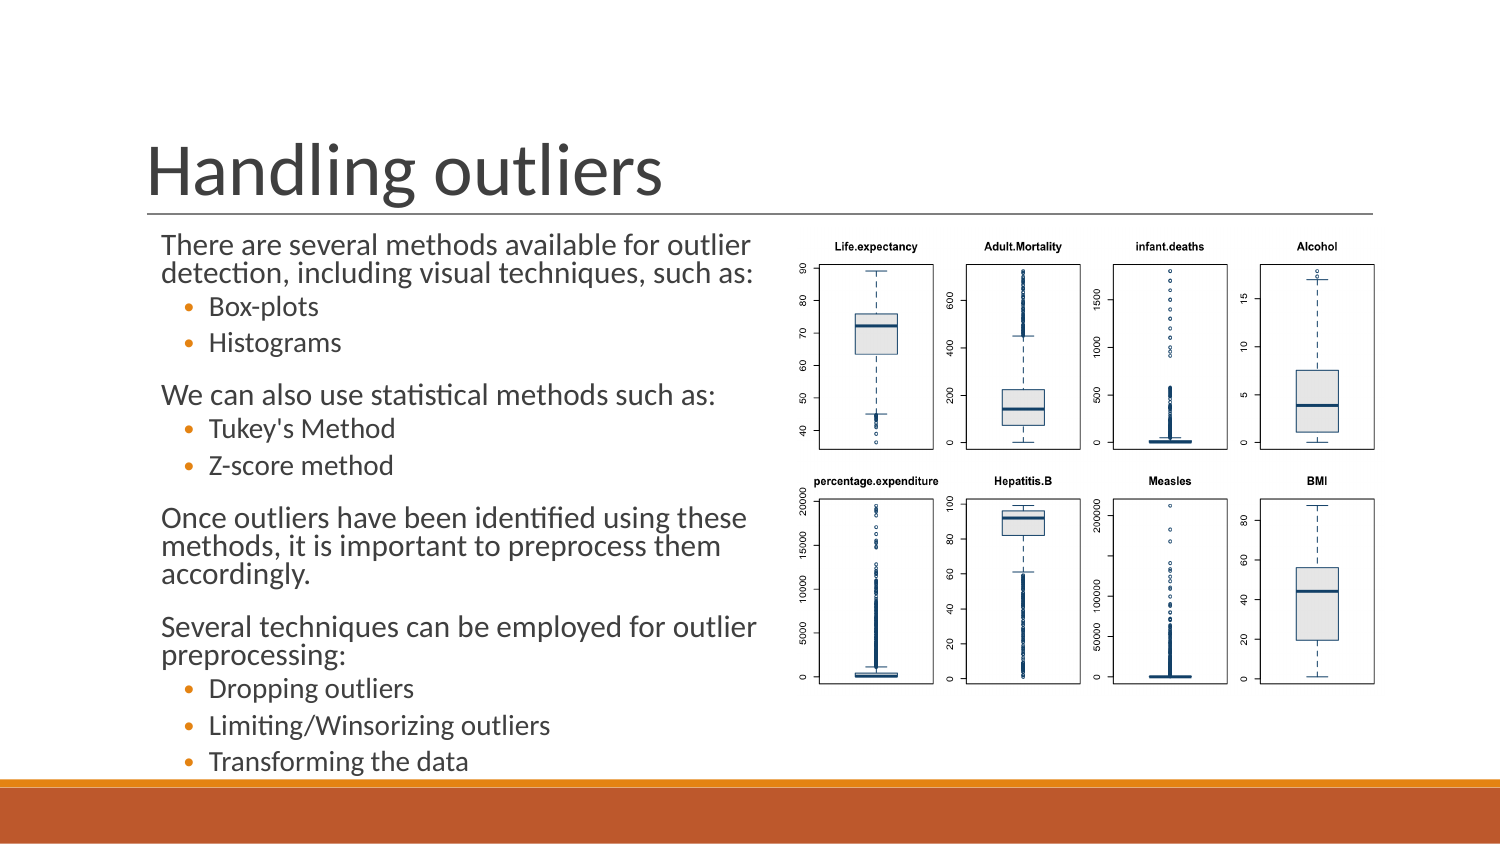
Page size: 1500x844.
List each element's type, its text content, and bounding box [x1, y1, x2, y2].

picture [796, 226, 1385, 696]
list There are several methods available for outlier detection, including visual techniques, such as: Box-plots Histograms We can also use statistical methods such as: Tukey's Method Z-score method Once outliers have been identified using these methods, it is important to preprocess them accordingly. Several techniques can be employed for outlier preprocessing: Dropping outliers Limiting/Winsorizing outliers Transforming the data [161, 227, 816, 786]
title Handling outliers [135, 35, 1373, 214]
